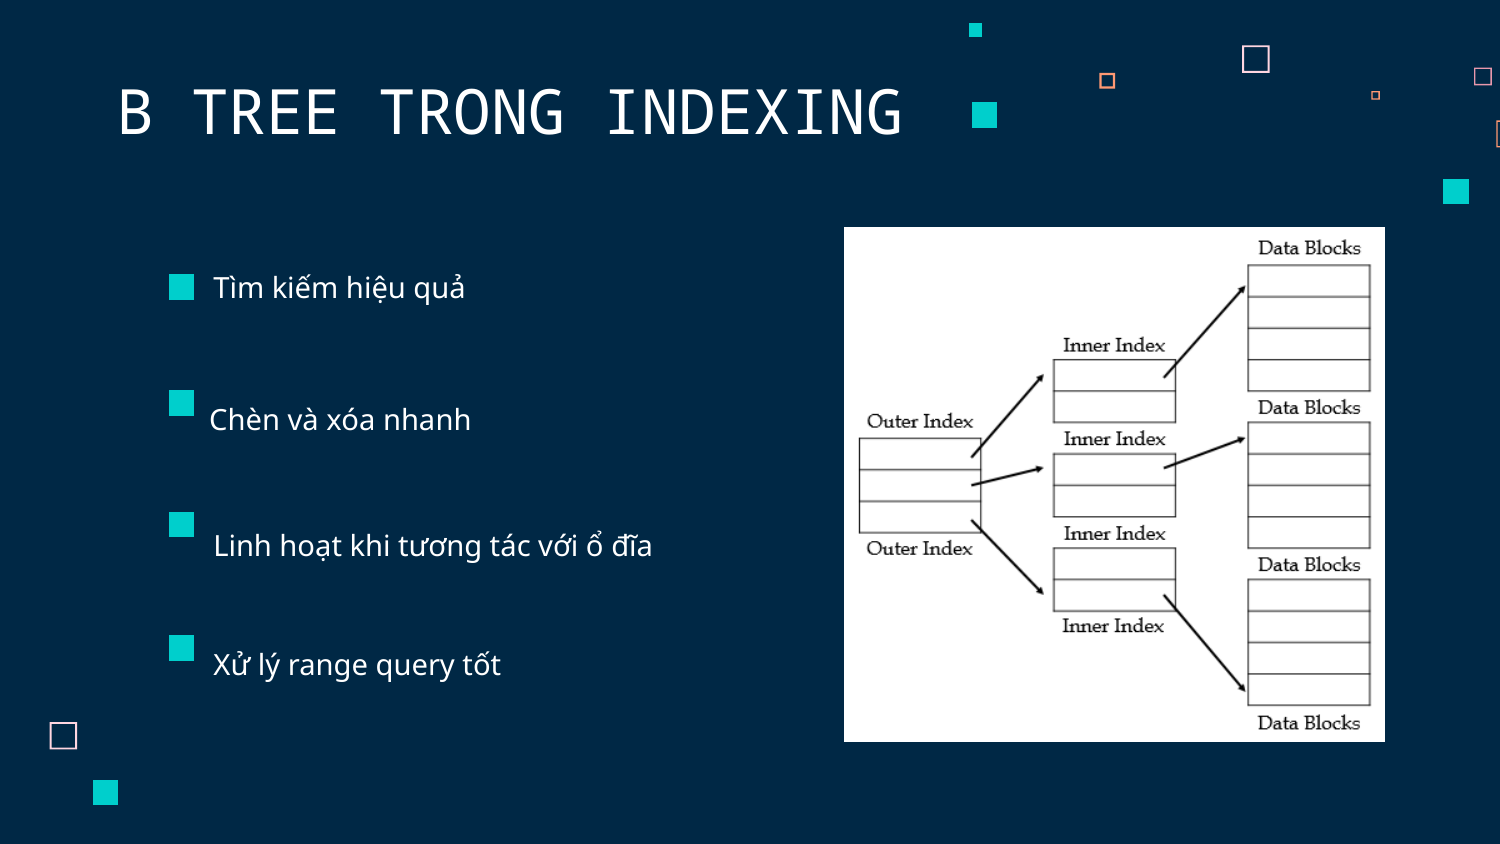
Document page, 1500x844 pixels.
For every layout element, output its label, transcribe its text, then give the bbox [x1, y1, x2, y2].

text_box Chèn và xóa nhanh [194, 373, 707, 465]
text_box Linh hoạt khi tương tác với ổ đĩa [198, 494, 694, 595]
title B TREE TRONG INDEXING [101, 67, 988, 163]
picture [843, 226, 1385, 743]
text_box [168, 511, 195, 538]
text_box [168, 274, 195, 301]
text_box [168, 390, 195, 416]
text_box Tìm kiếm hiệu quả [198, 254, 711, 321]
text_box [971, 102, 998, 128]
text_box Xử lý range query tốt [198, 613, 595, 714]
text_box [168, 634, 195, 661]
